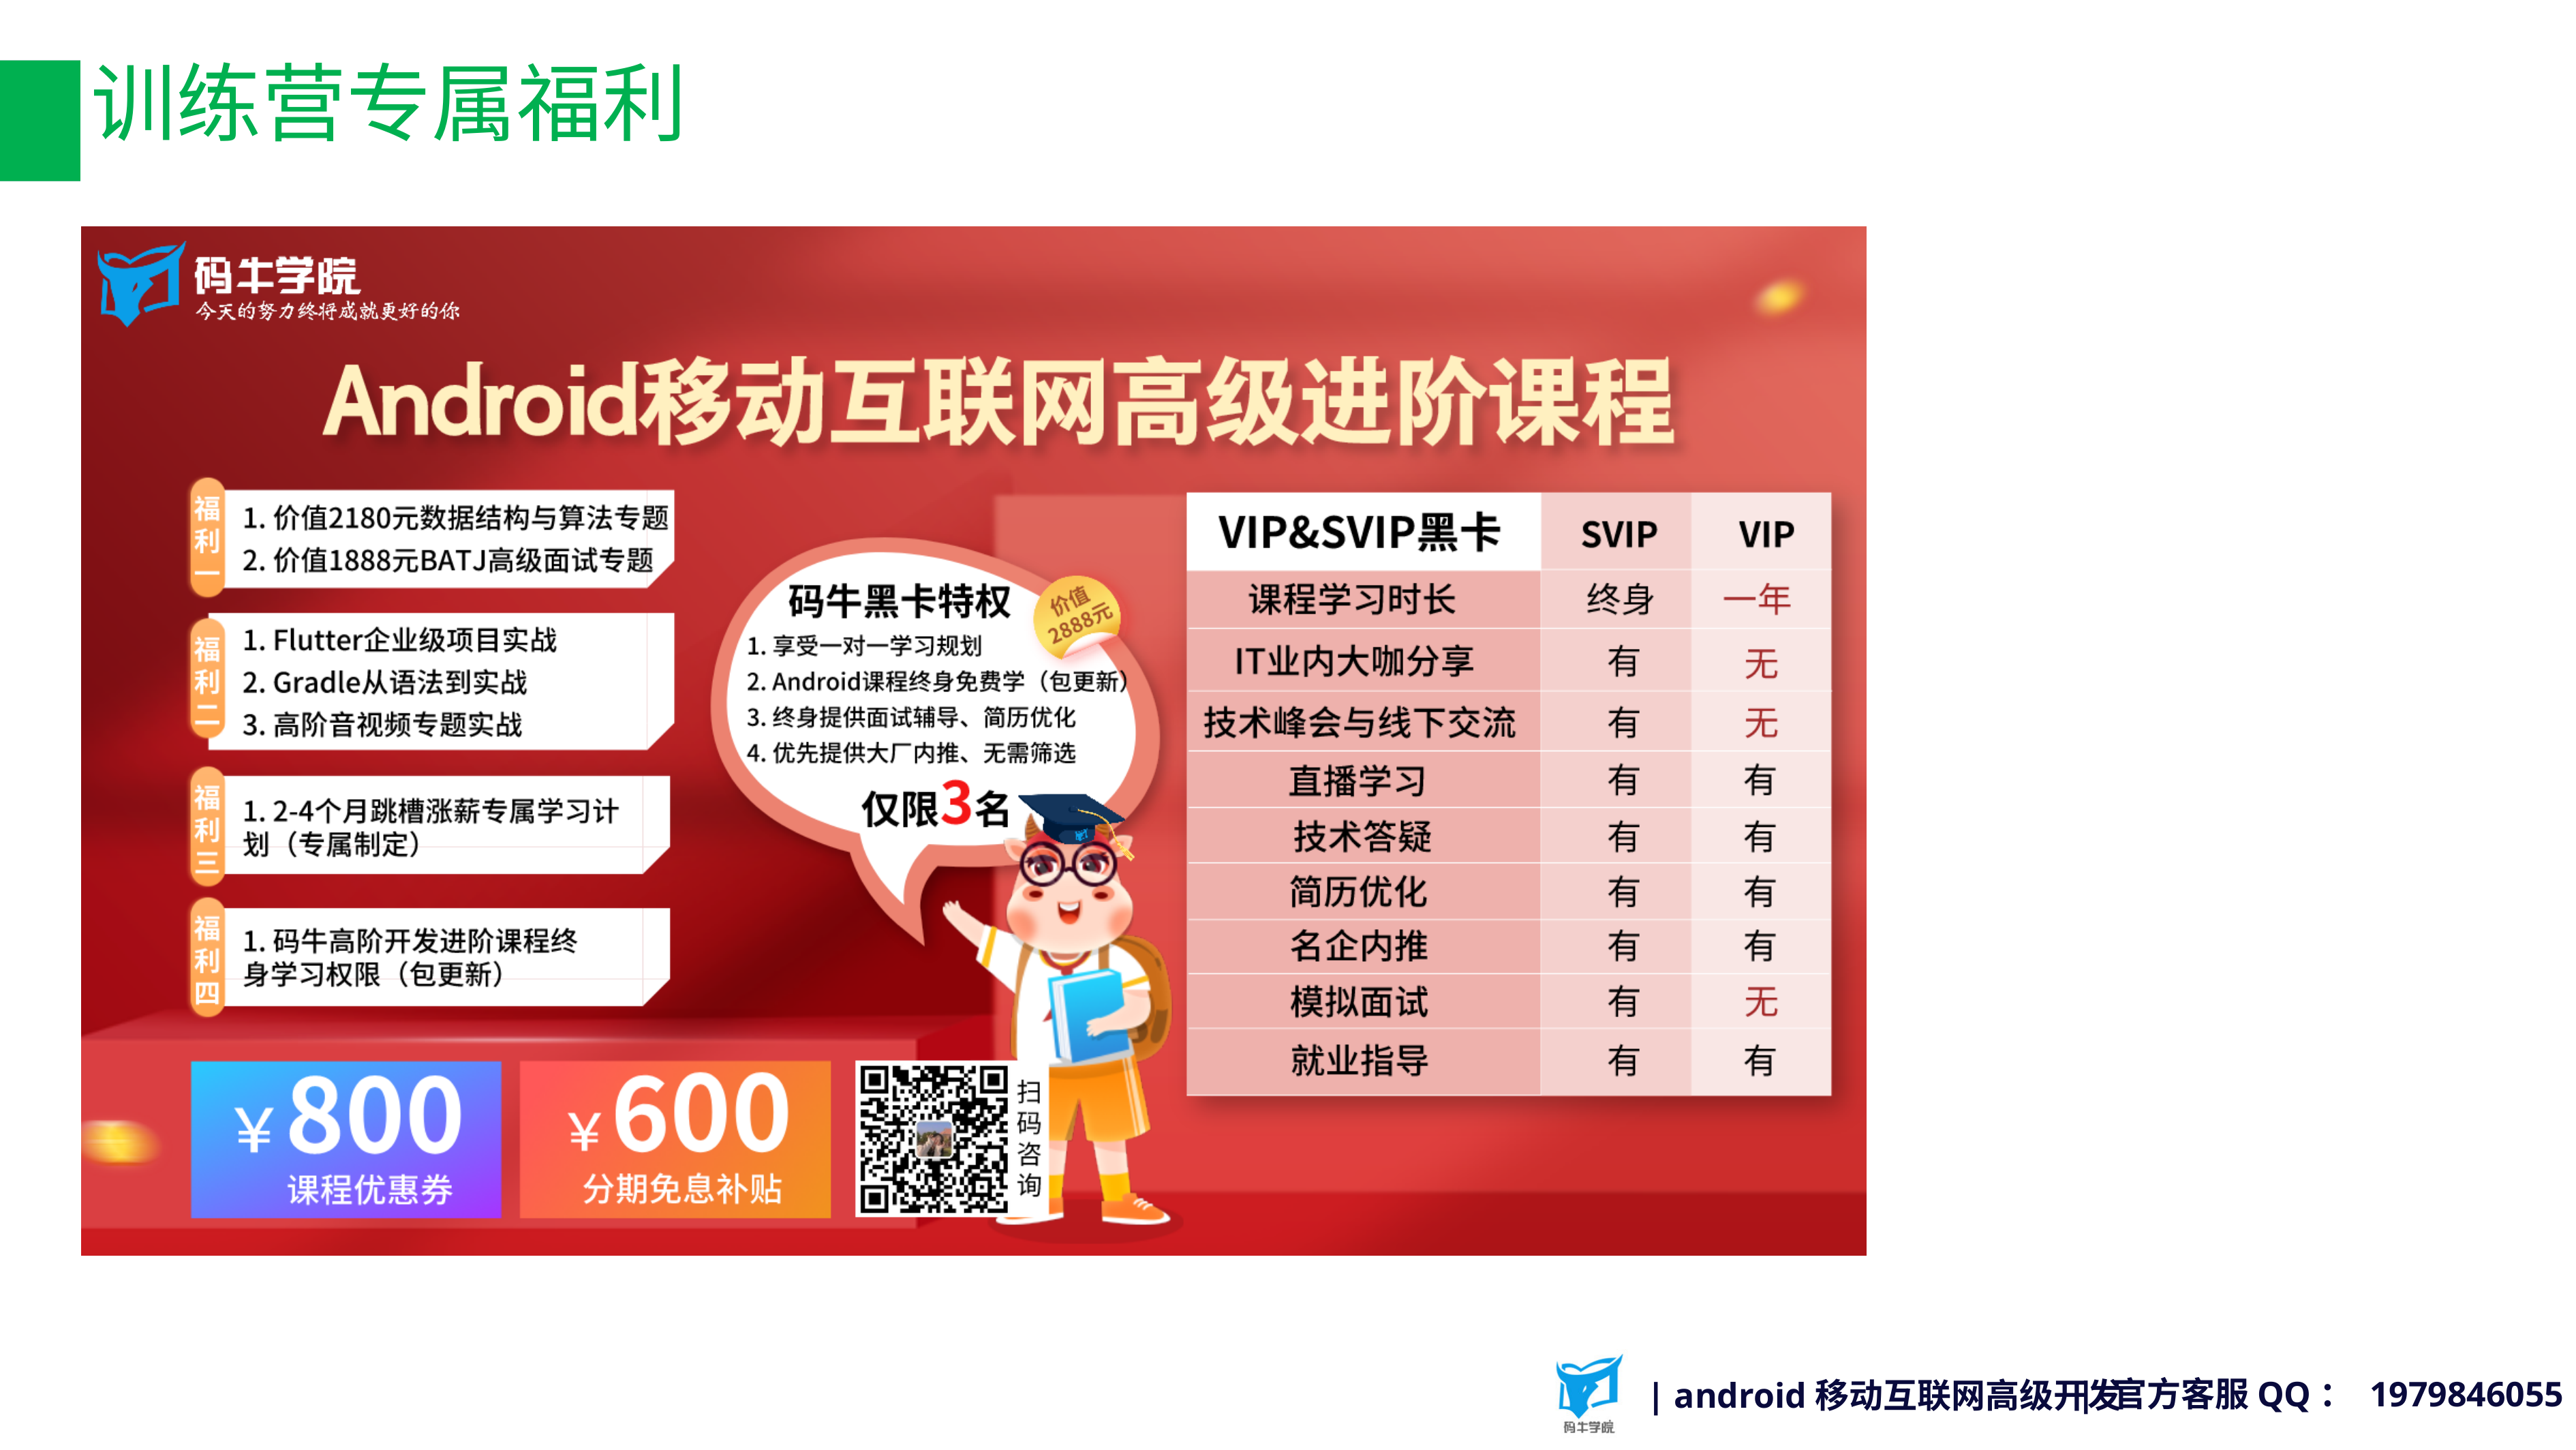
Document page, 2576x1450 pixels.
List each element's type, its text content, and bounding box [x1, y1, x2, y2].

picture [1544, 1349, 1635, 1440]
picture [81, 226, 1867, 1256]
title 训练营专属福利 [80, 46, 2496, 169]
